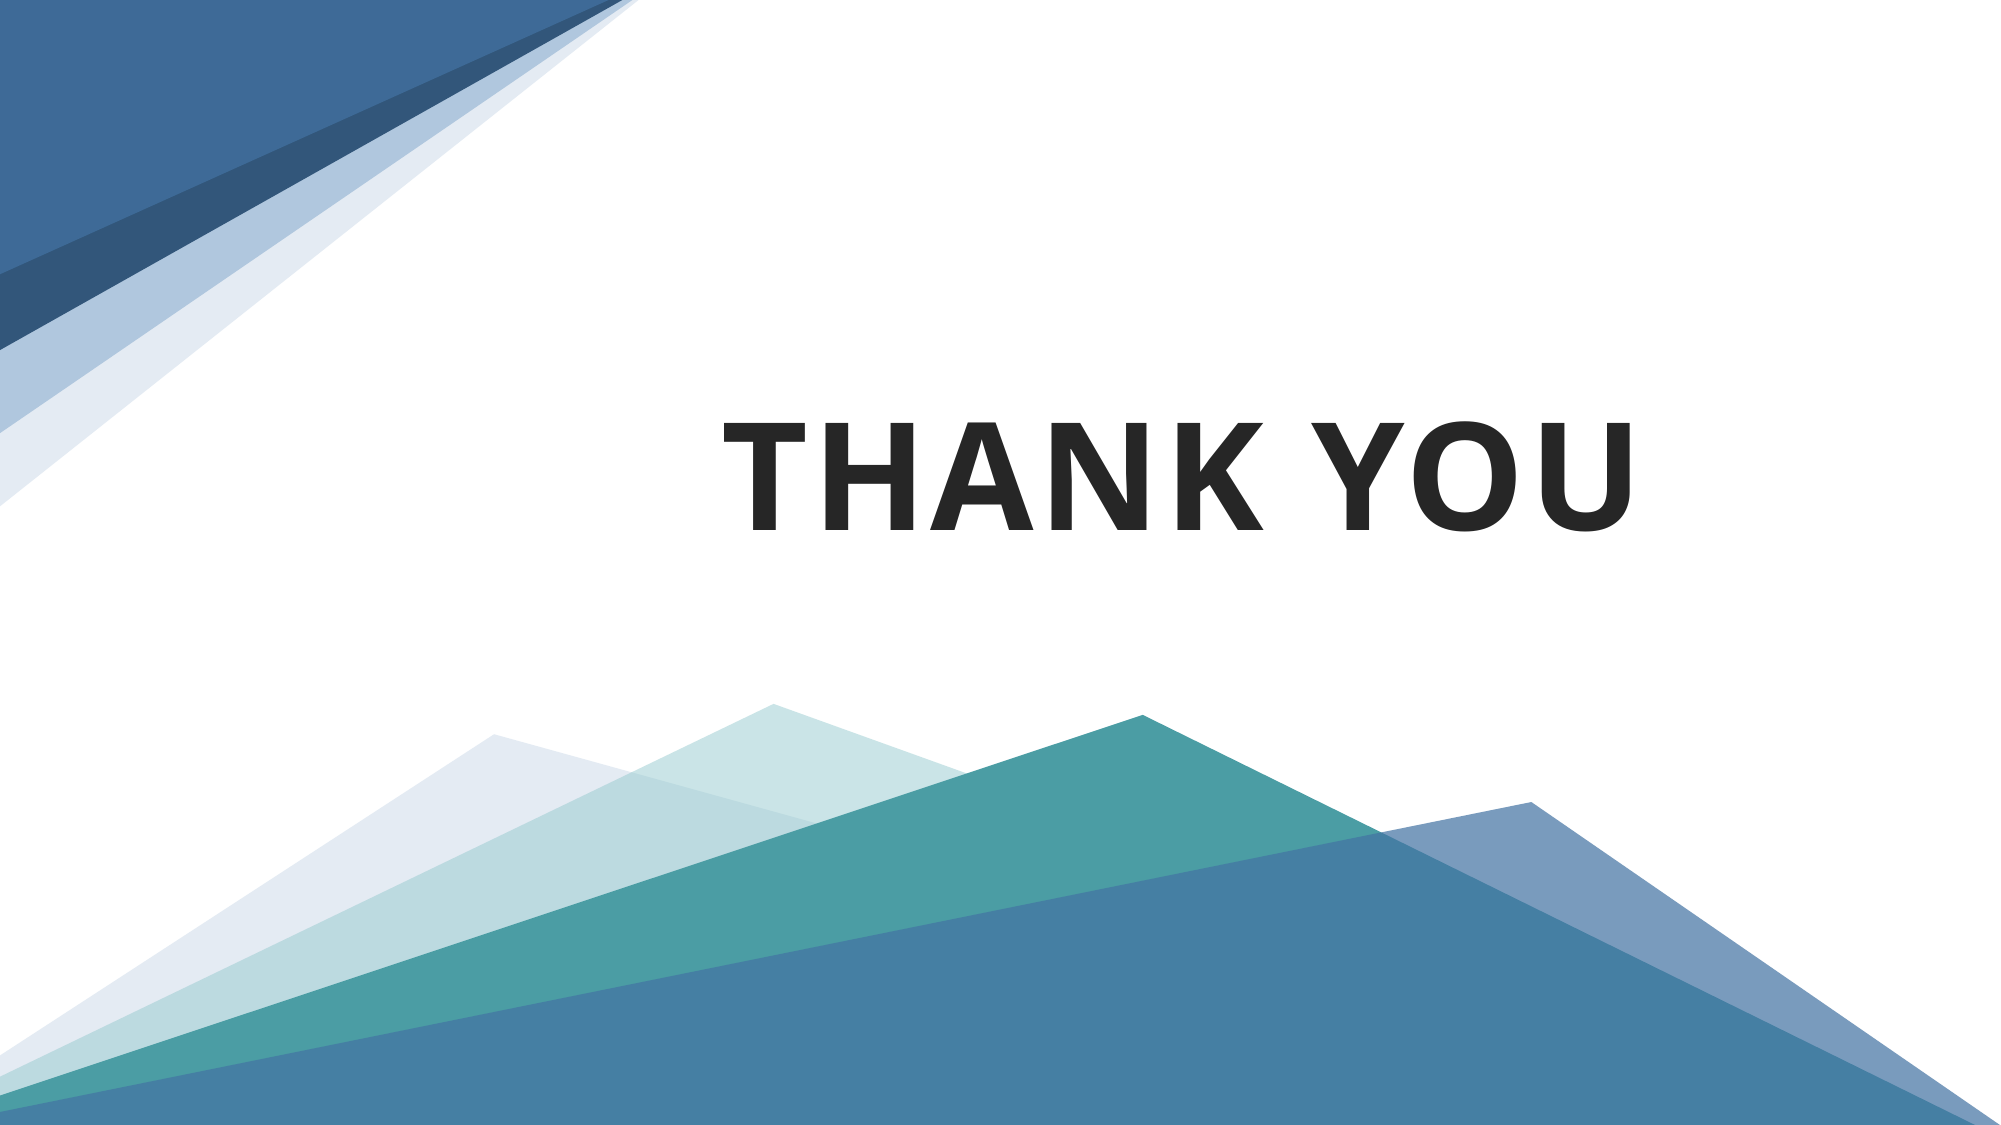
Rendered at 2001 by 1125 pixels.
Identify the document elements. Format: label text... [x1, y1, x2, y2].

title THANK YOU [587, 340, 1659, 625]
